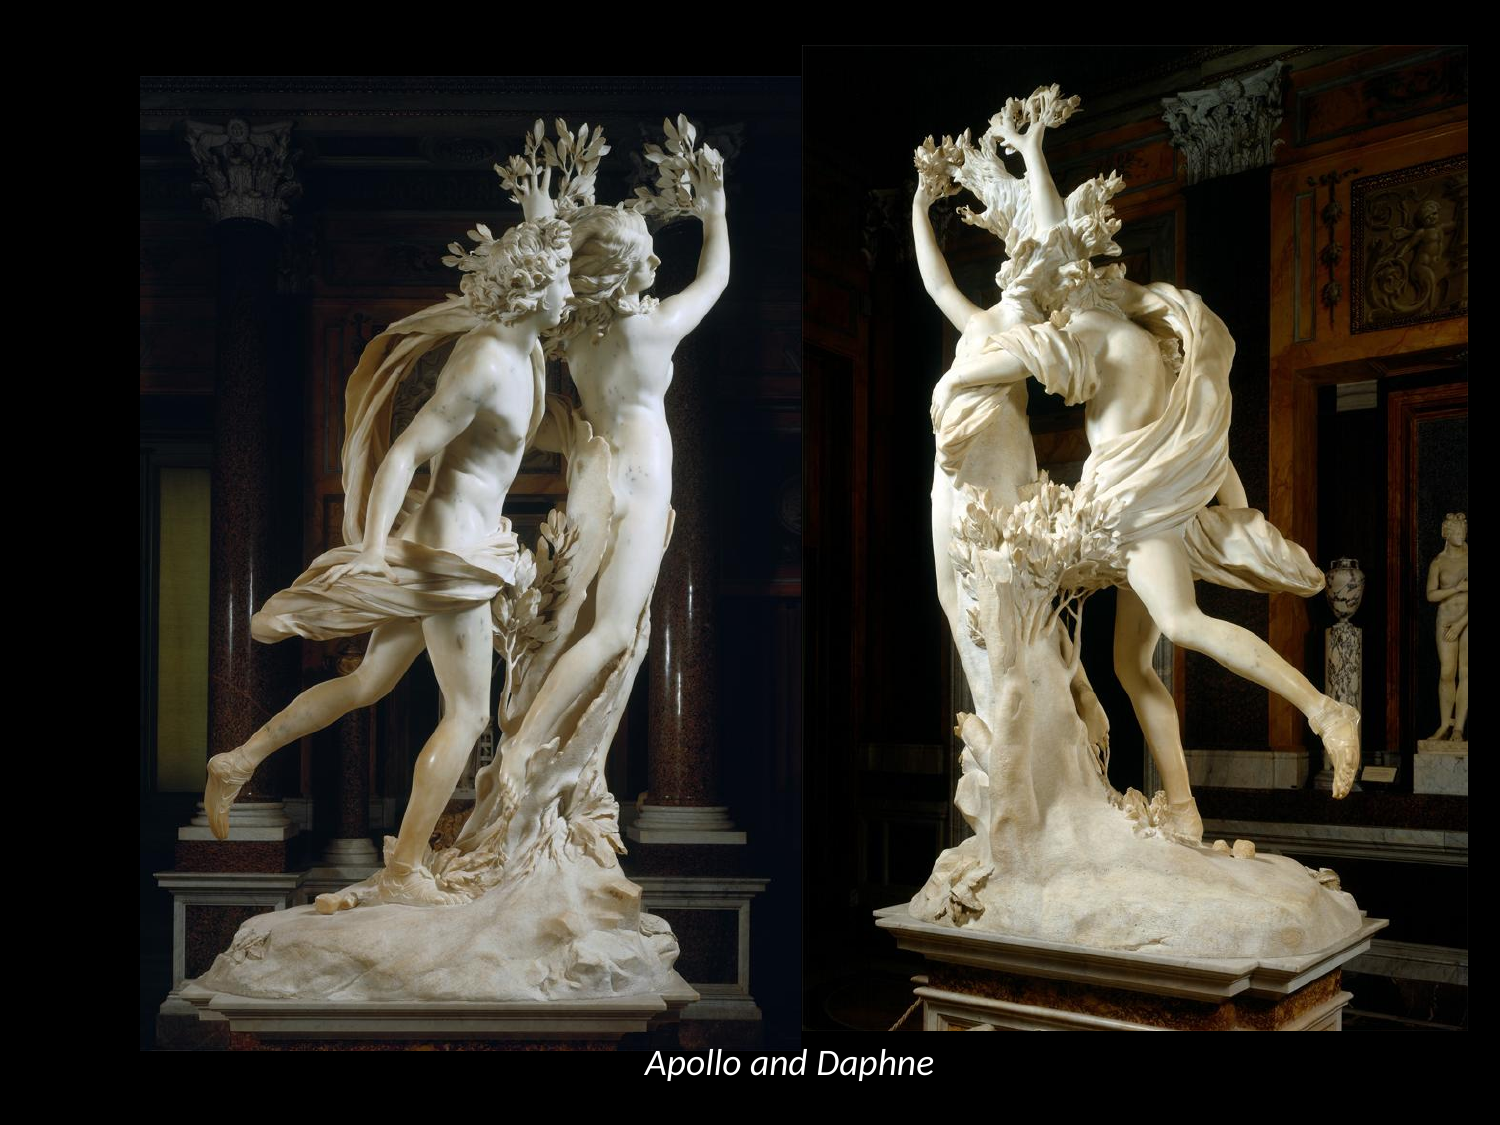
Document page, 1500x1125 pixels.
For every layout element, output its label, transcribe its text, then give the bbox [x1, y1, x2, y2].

text_box Apollo and Daphne [630, 1039, 1020, 1125]
picture [139, 44, 1468, 1052]
